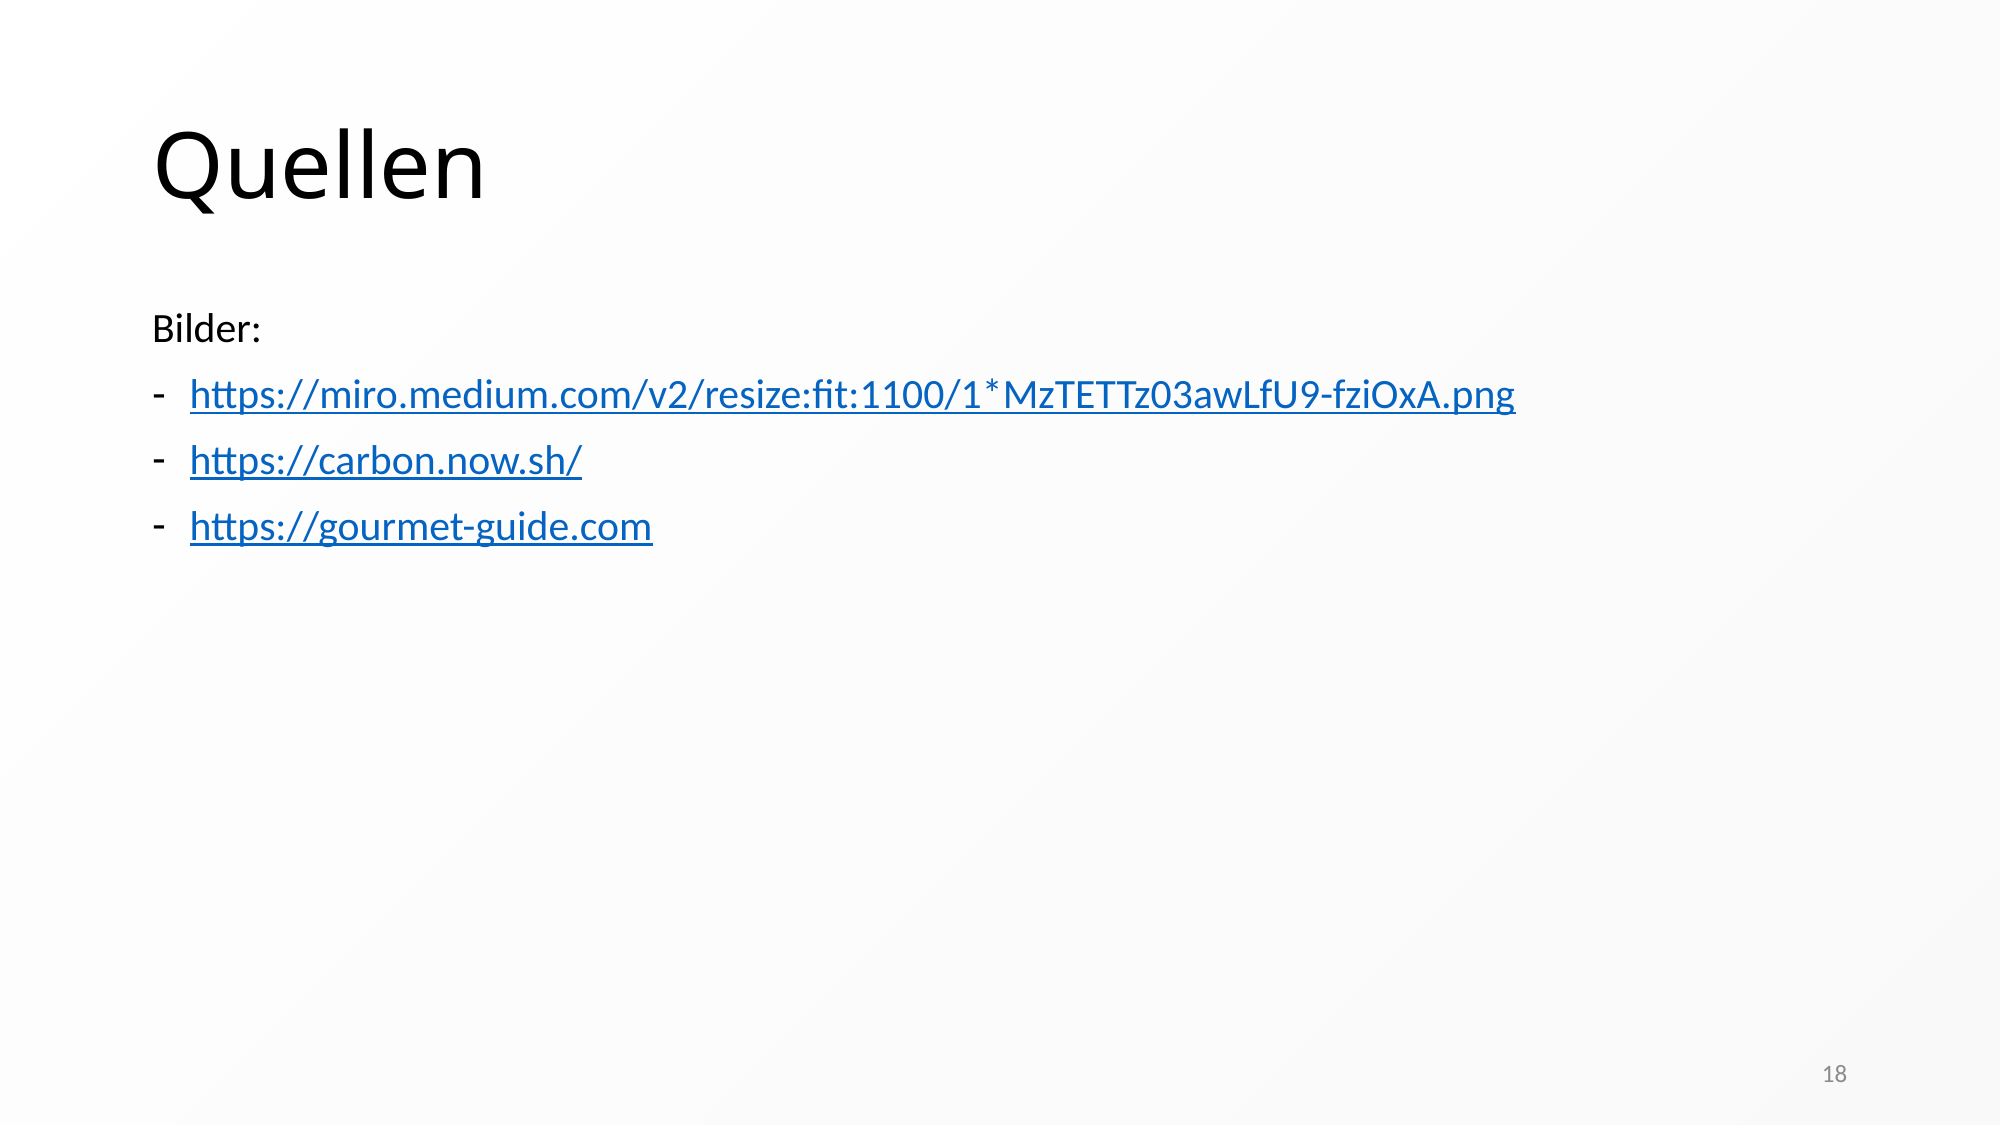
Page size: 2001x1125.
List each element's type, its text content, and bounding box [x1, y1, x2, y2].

title Quellen [137, 59, 1863, 278]
text_box Bilder: https://miro.medium.com/v2/resize:fit:1100/1*MzTETTz03awLfU9-fziOxA.png https://carbon.now.sh/ https://gourmet-guide.com [137, 299, 1863, 1014]
slide_number 18 [1412, 1042, 1863, 1103]
